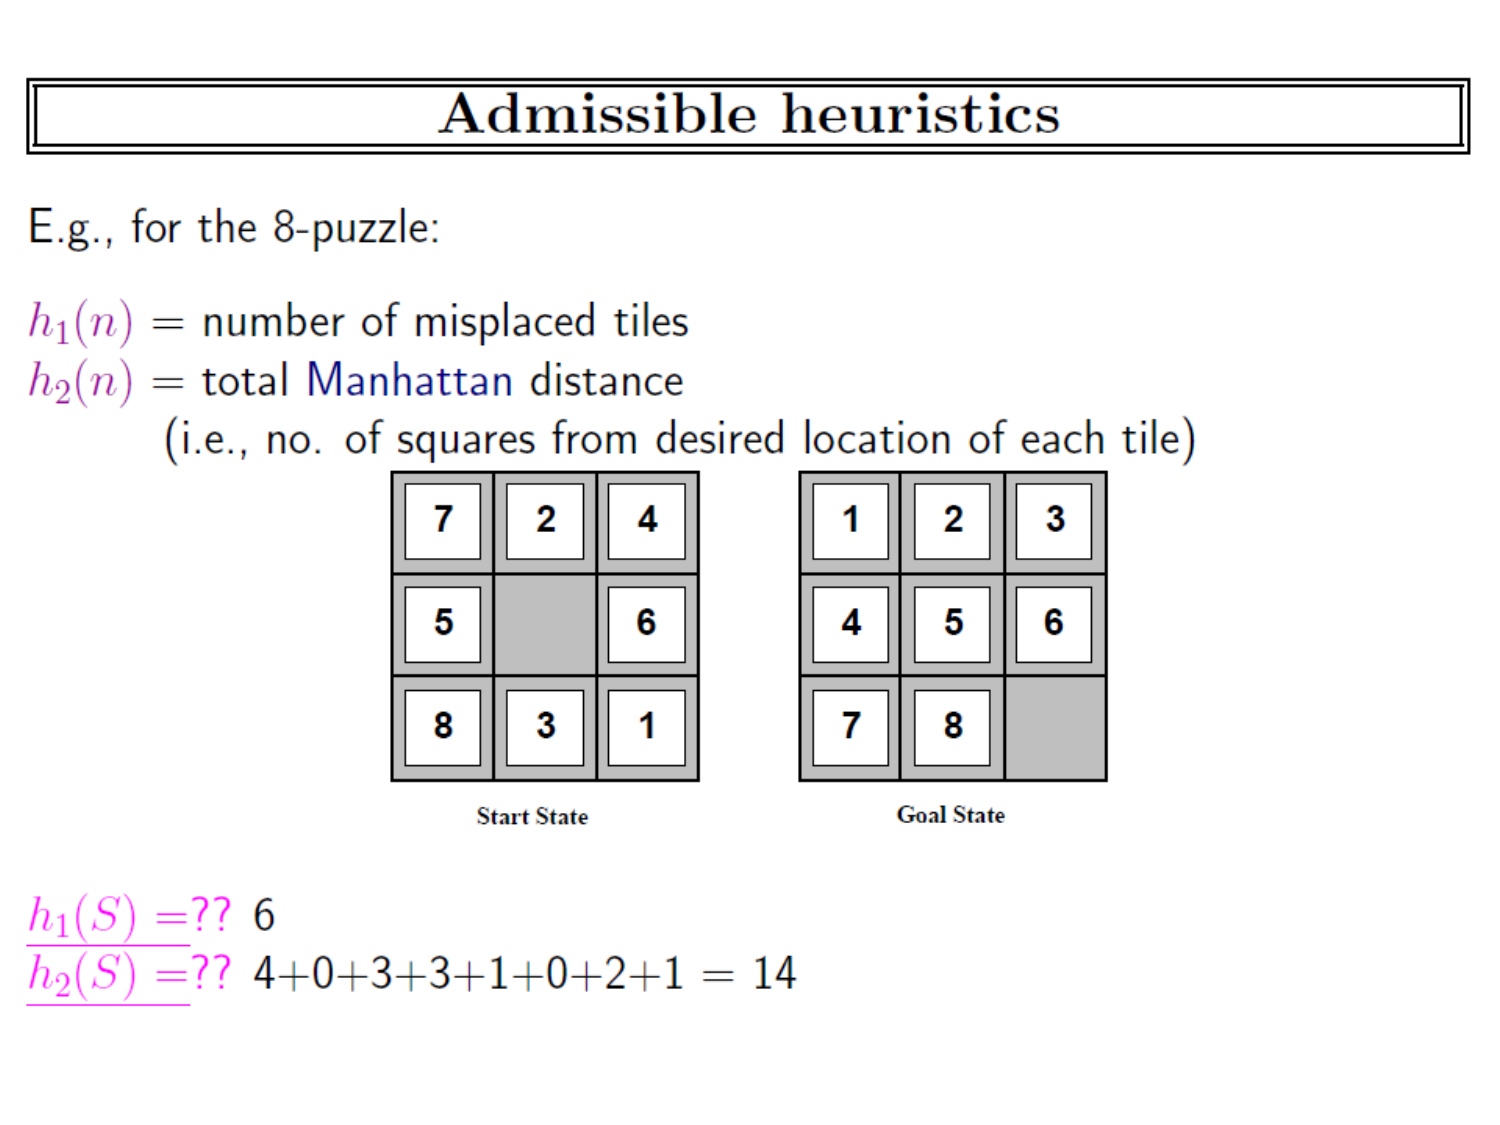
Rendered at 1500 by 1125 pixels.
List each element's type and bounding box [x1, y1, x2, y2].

picture [0, 61, 1500, 1064]
